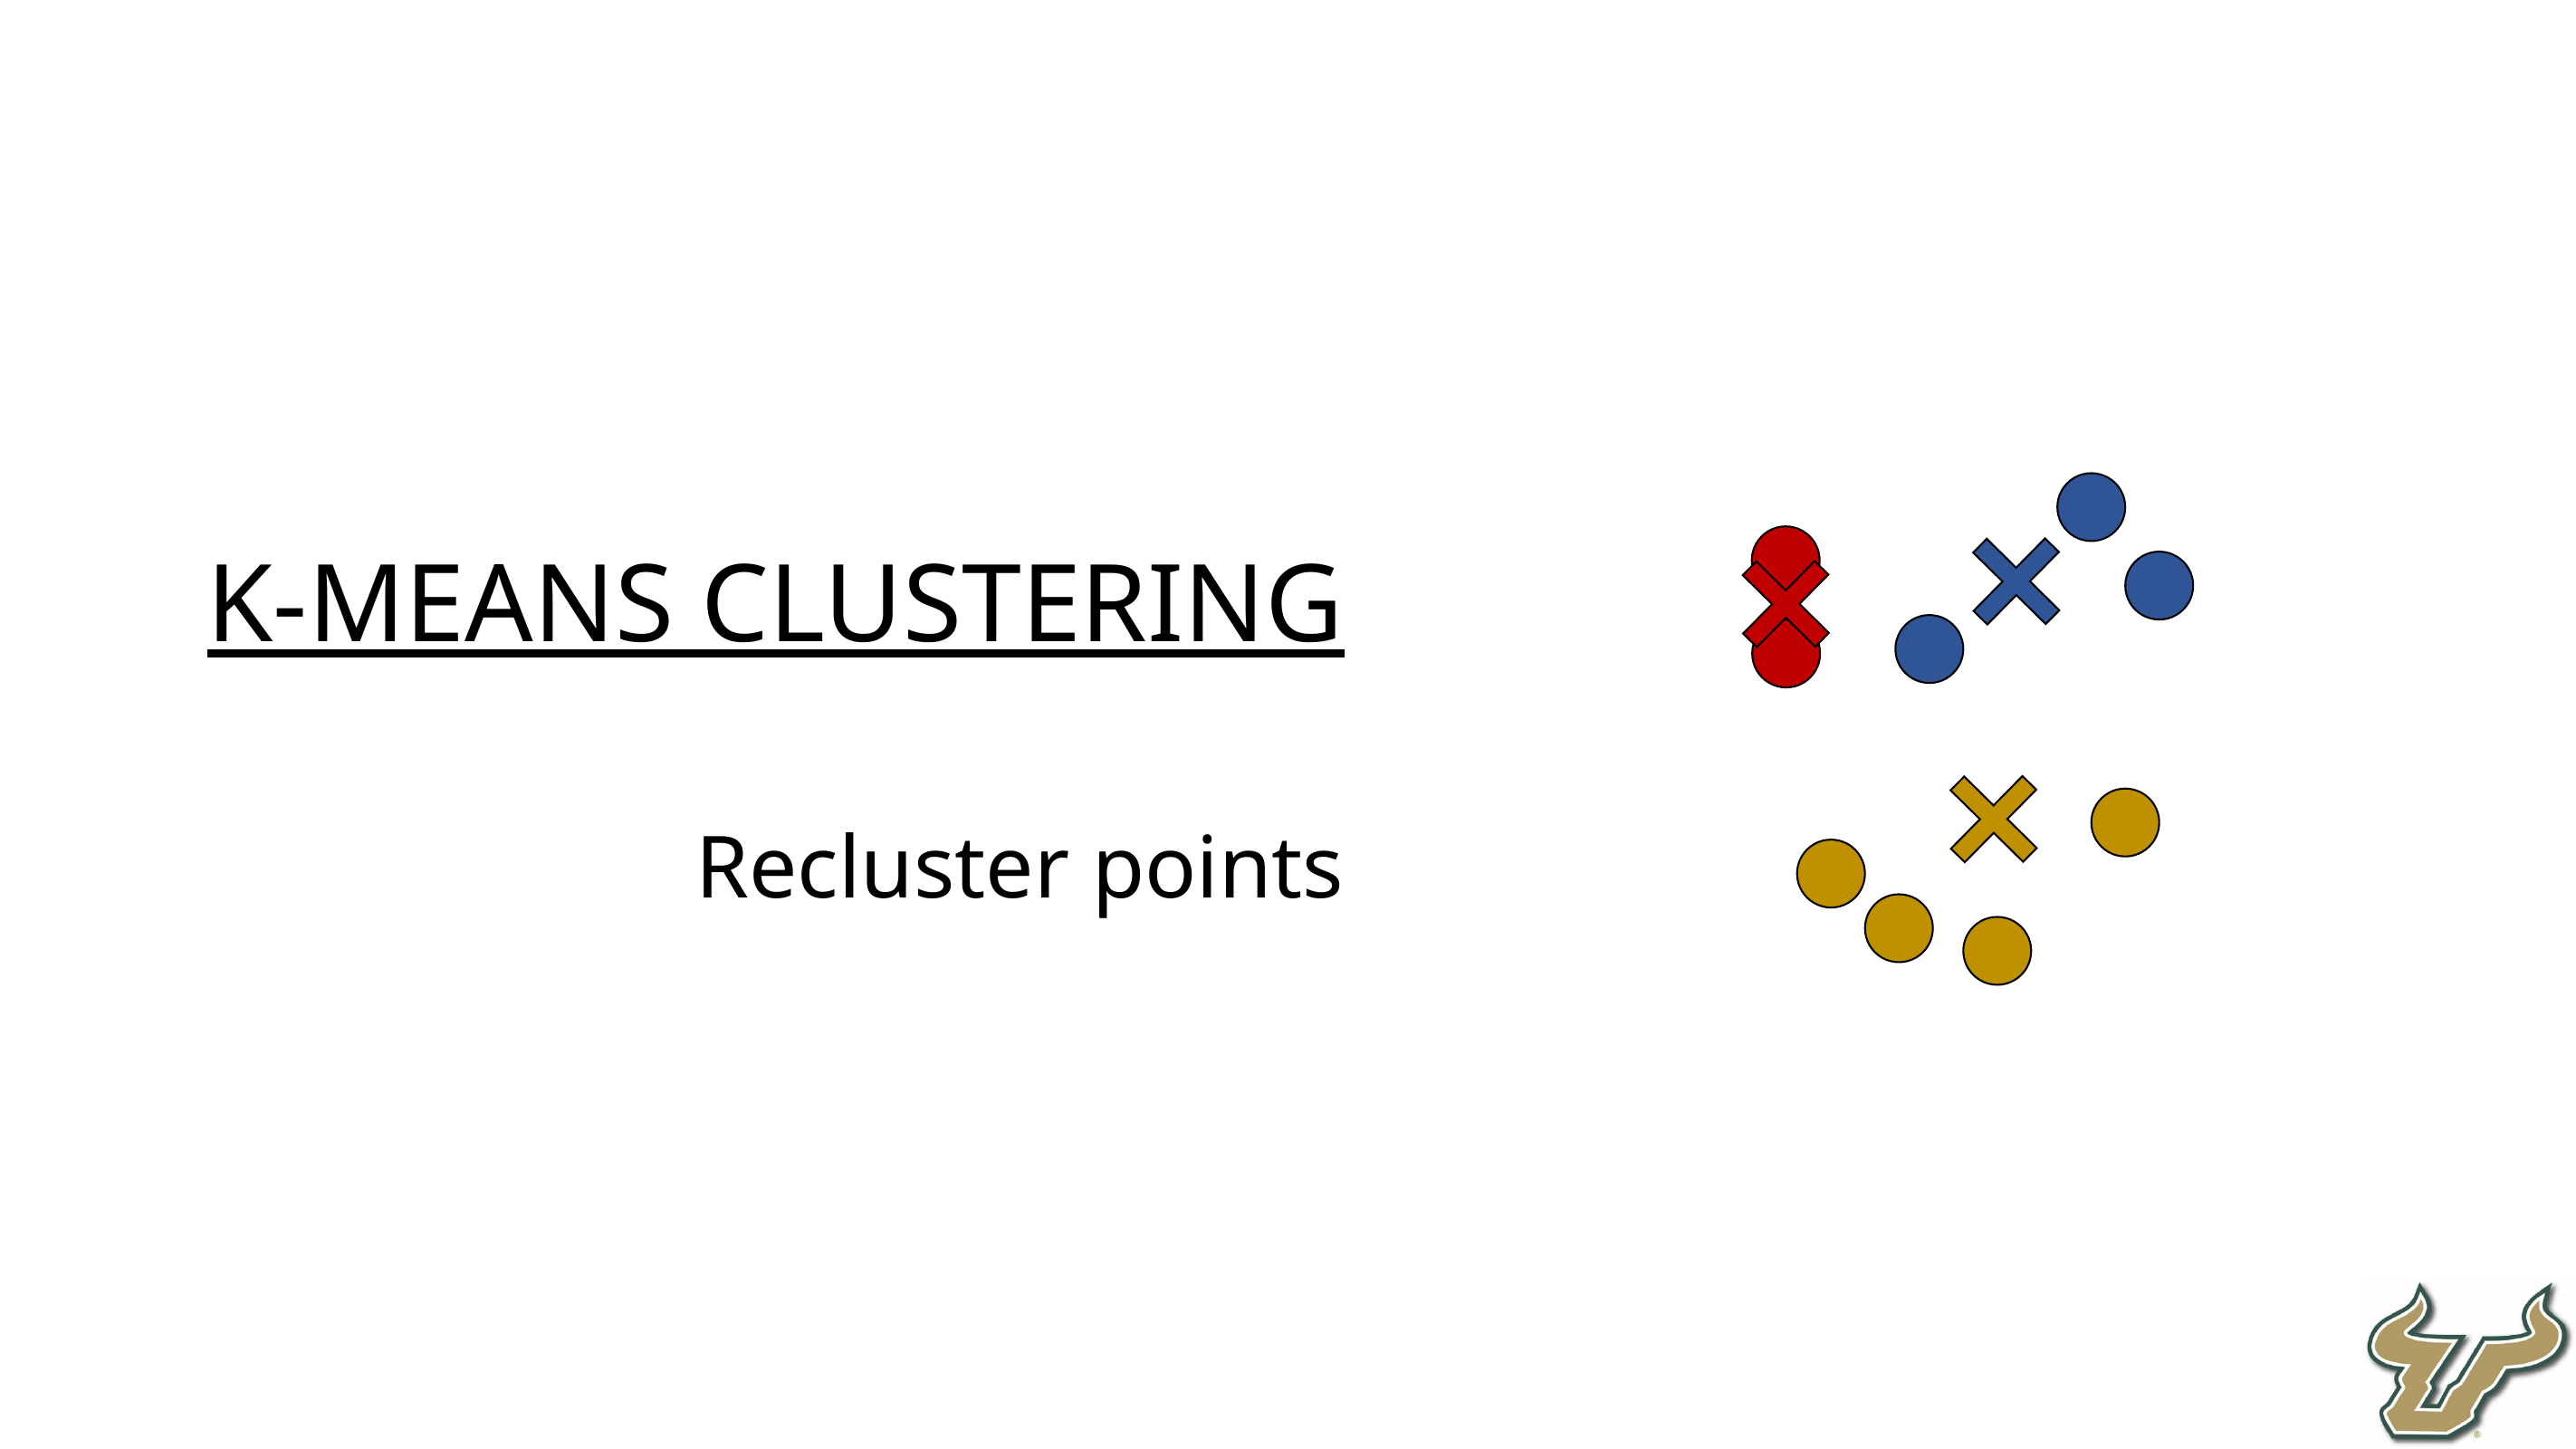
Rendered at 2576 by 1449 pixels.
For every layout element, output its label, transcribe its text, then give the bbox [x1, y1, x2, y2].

text_box [1962, 916, 2033, 986]
text_box [2124, 551, 2195, 621]
text_box [2090, 787, 2160, 858]
list K-means Clustering Recluster points [0, 175, 1358, 1274]
text_box [1971, 536, 2061, 627]
text_box [1796, 839, 1866, 909]
text_box [1949, 774, 2038, 864]
picture [2363, 1278, 2576, 1448]
text_box [1750, 525, 1821, 588]
text_box [1894, 614, 1965, 685]
text_box [2056, 472, 2127, 542]
text_box [1741, 559, 1831, 649]
text_box [1751, 620, 1822, 689]
text_box [1863, 893, 1934, 964]
